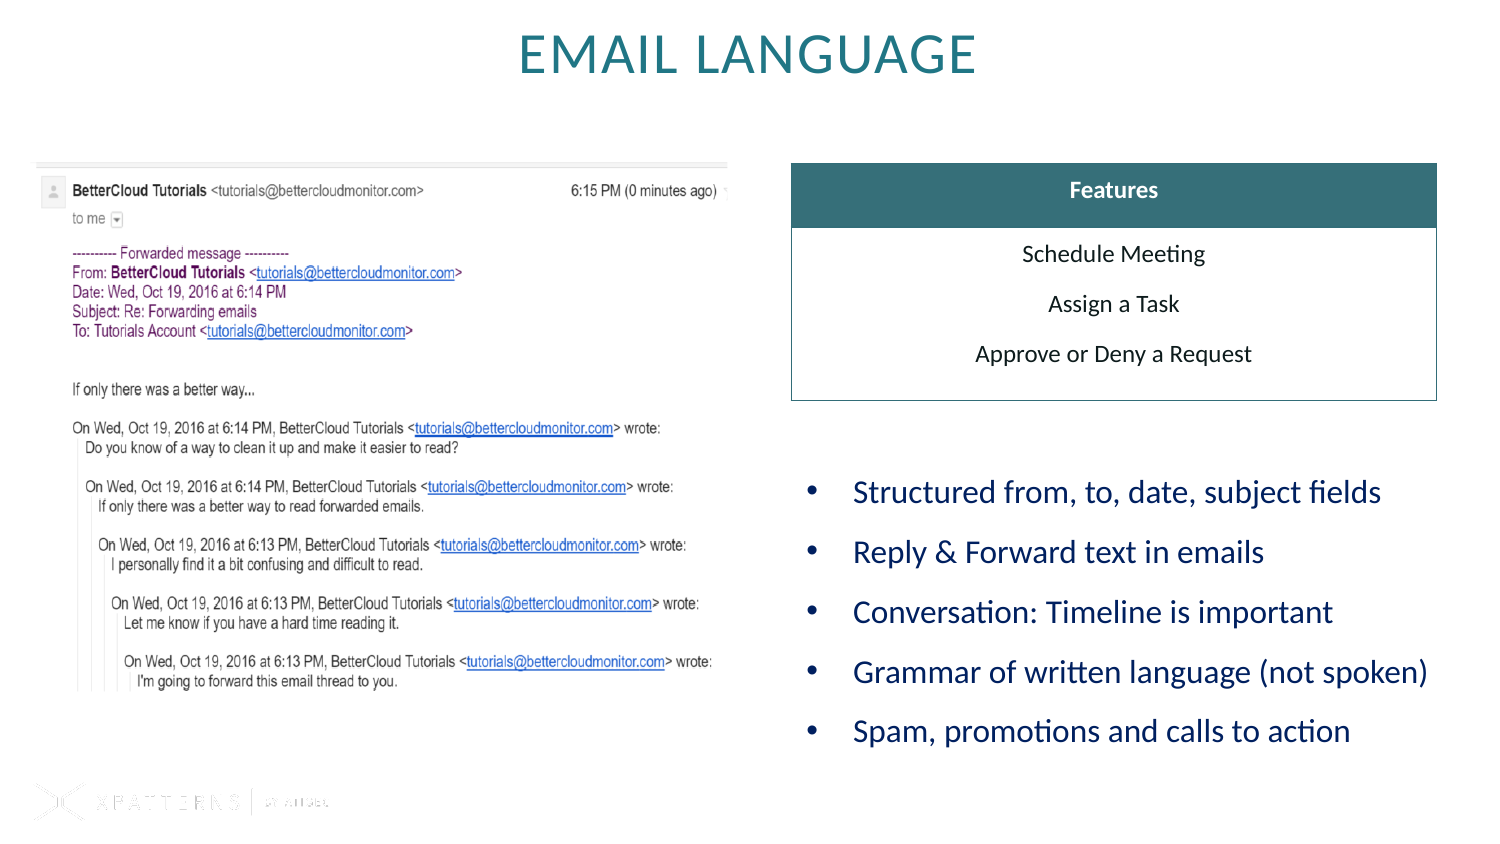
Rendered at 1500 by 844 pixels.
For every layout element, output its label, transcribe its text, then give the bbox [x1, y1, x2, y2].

table_header Features [792, 164, 1436, 226]
text_box Structured from, to, date, subject fields Reply & Forward text in emails Conversation: Timeline is important Grammar of written language (not spoken) Spam, promotions and calls to action [791, 442, 1470, 757]
text_box EMAIL LANGUAGE [208, 0, 1288, 122]
picture [30, 162, 728, 711]
table_cell Schedule Meeting Assign a Task Approve or Deny a Request [792, 228, 1436, 400]
